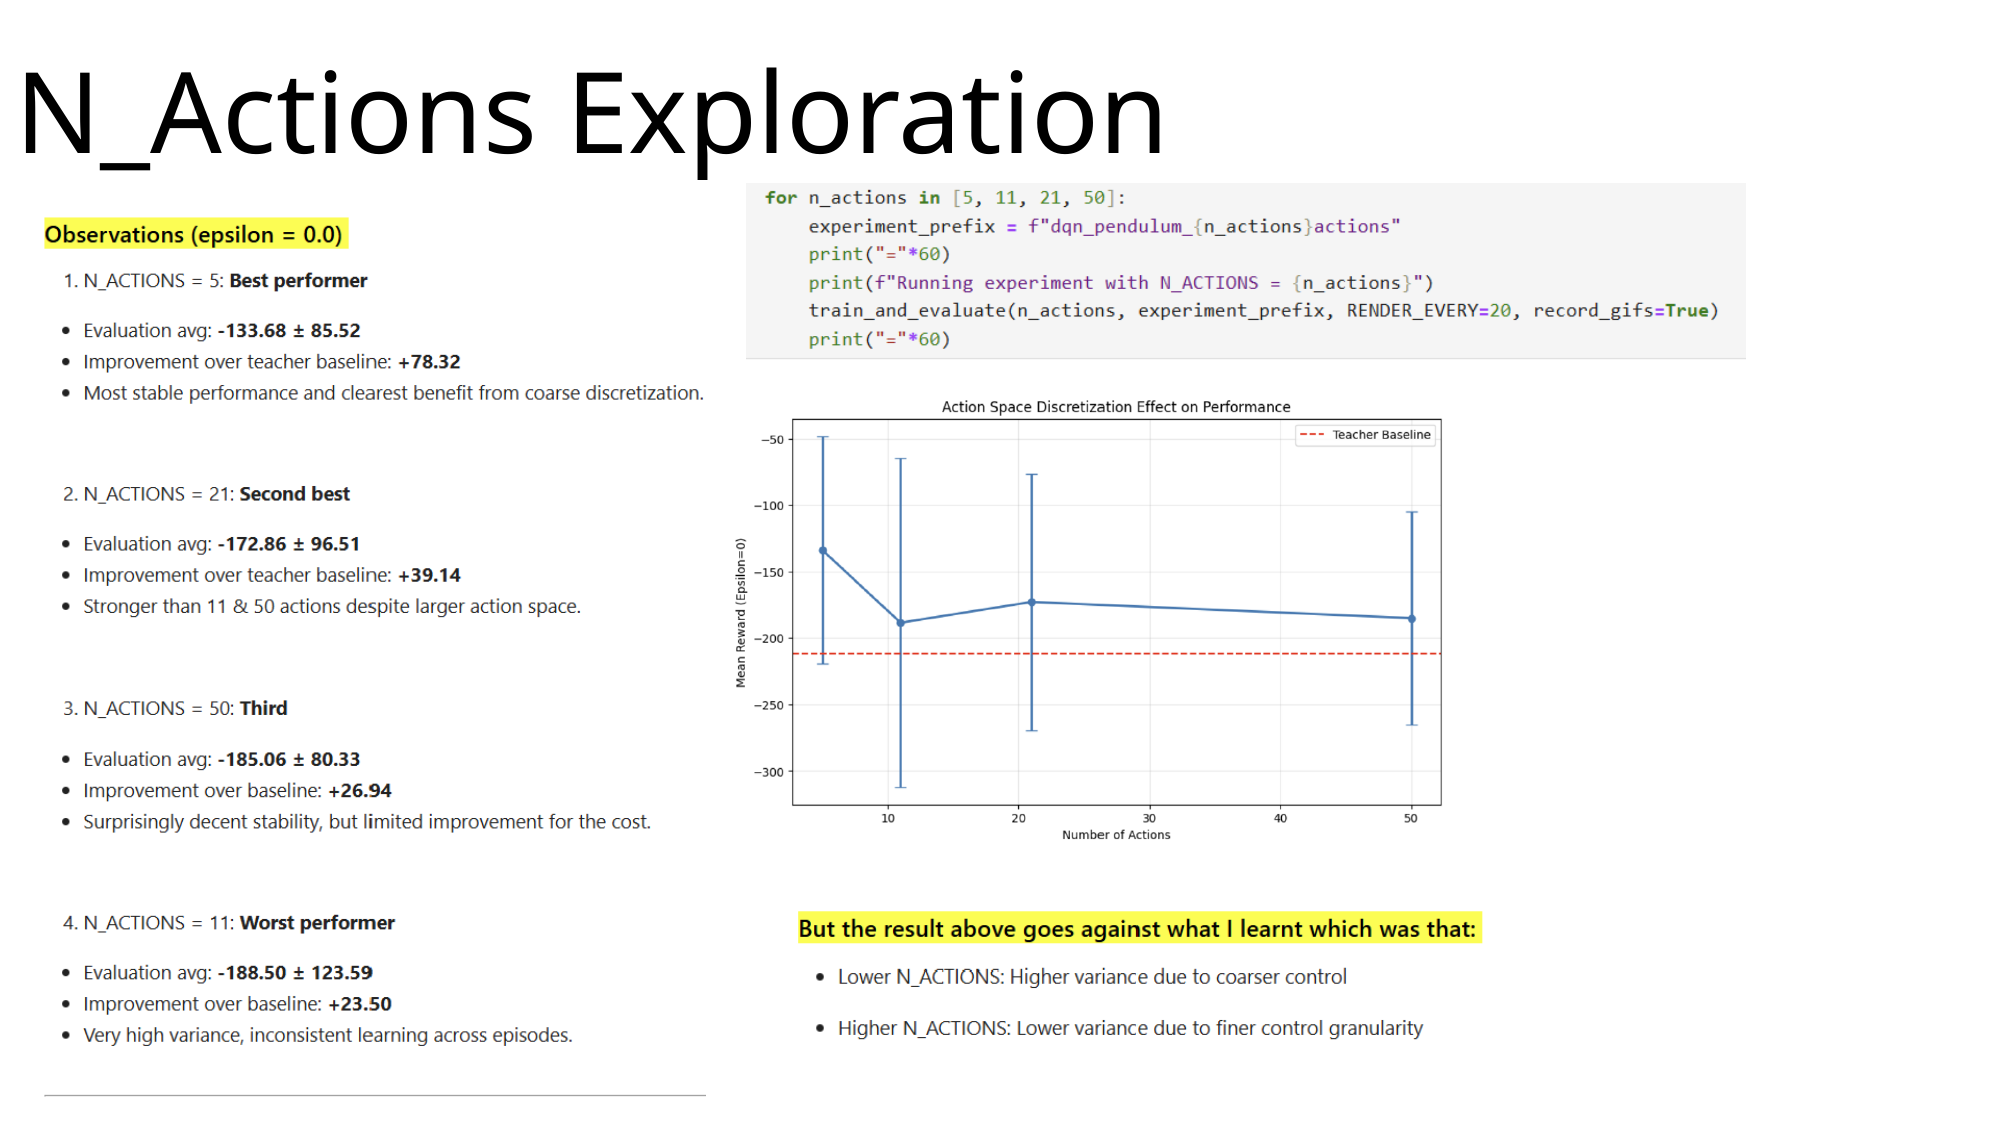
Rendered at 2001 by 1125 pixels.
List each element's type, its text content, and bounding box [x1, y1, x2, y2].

picture [719, 400, 1482, 855]
picture [779, 890, 1493, 1052]
picture [746, 183, 1746, 365]
picture [33, 205, 706, 1098]
title N_Actions Exploration [0, 0, 1725, 184]
